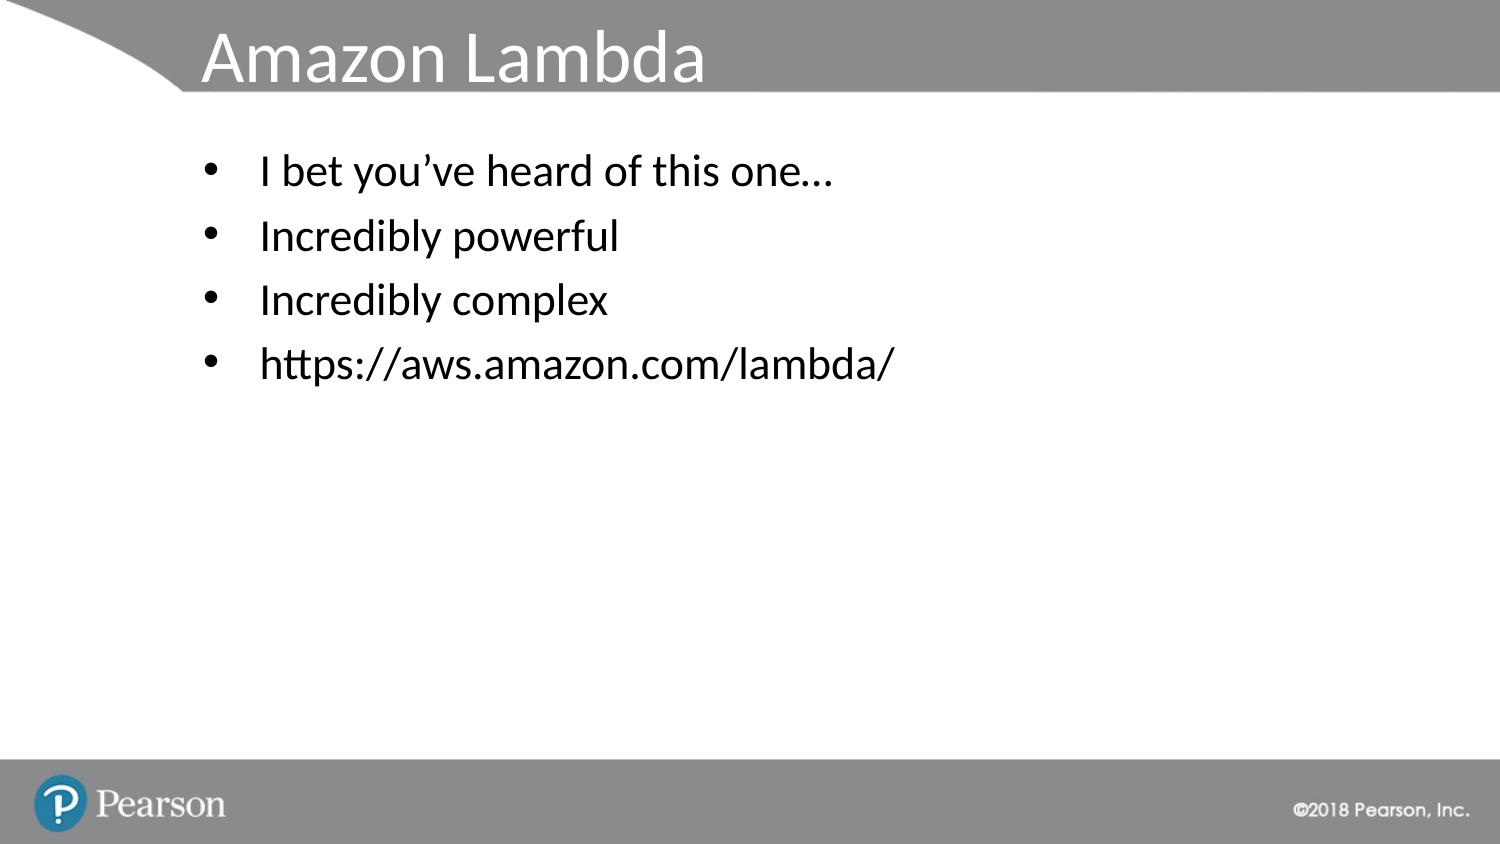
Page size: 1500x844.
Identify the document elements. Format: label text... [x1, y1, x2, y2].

title Amazon Lambda [186, 0, 1425, 92]
picture [0, 0, 1500, 844]
list I bet you’ve heard of this one… Incredibly powerful Incredibly complex https://aws.amazon.com/lambda/ [188, 133, 1425, 716]
